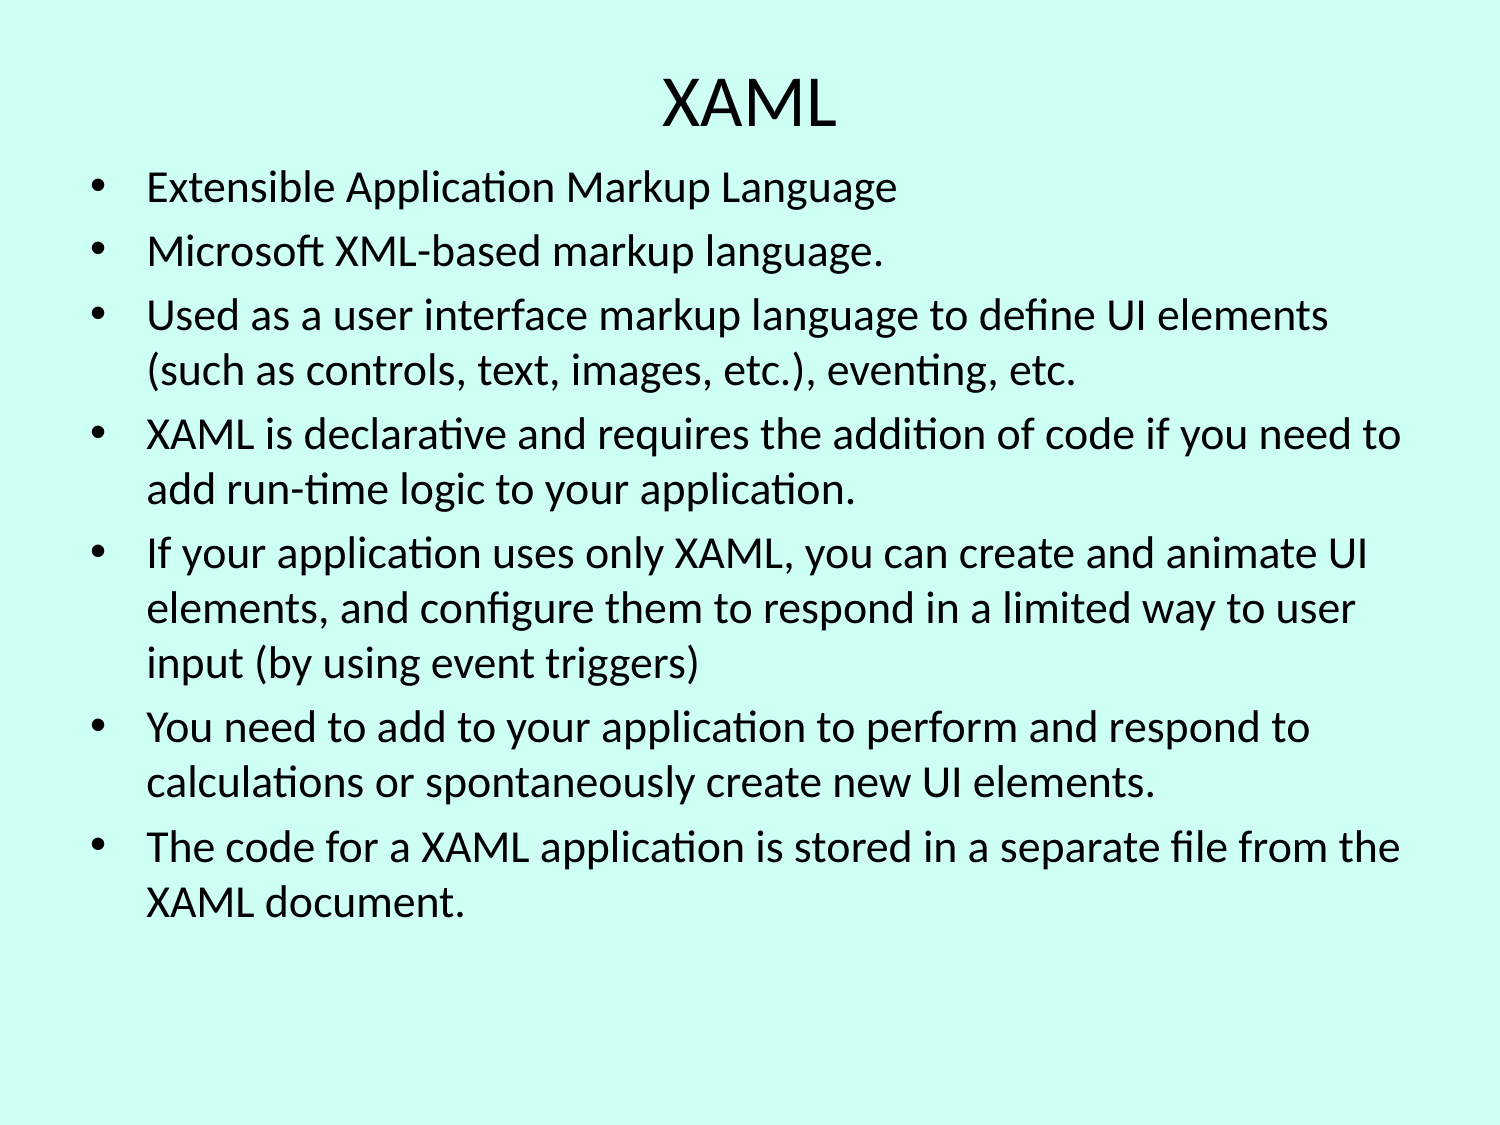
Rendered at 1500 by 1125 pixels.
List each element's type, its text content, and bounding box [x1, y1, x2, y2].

list Extensible Application Markup Language Microsoft XML-based markup language. Used as a user interface markup language to define UI elements (such as controls, text, images, etc.), eventing, etc. XAML is declarative and requires the addition of code if you need to add run-time logic to your application. If your application uses only XAML, you can create and animate UI elements, and configure them to respond in a limited way to user input (by using event triggers) You need to add to your application to perform and respond to calculations or spontaneously create new UI elements. The code for a XAML application is stored in a separate file from the XAML document. [75, 149, 1447, 1094]
title XAML [75, 45, 1425, 149]
